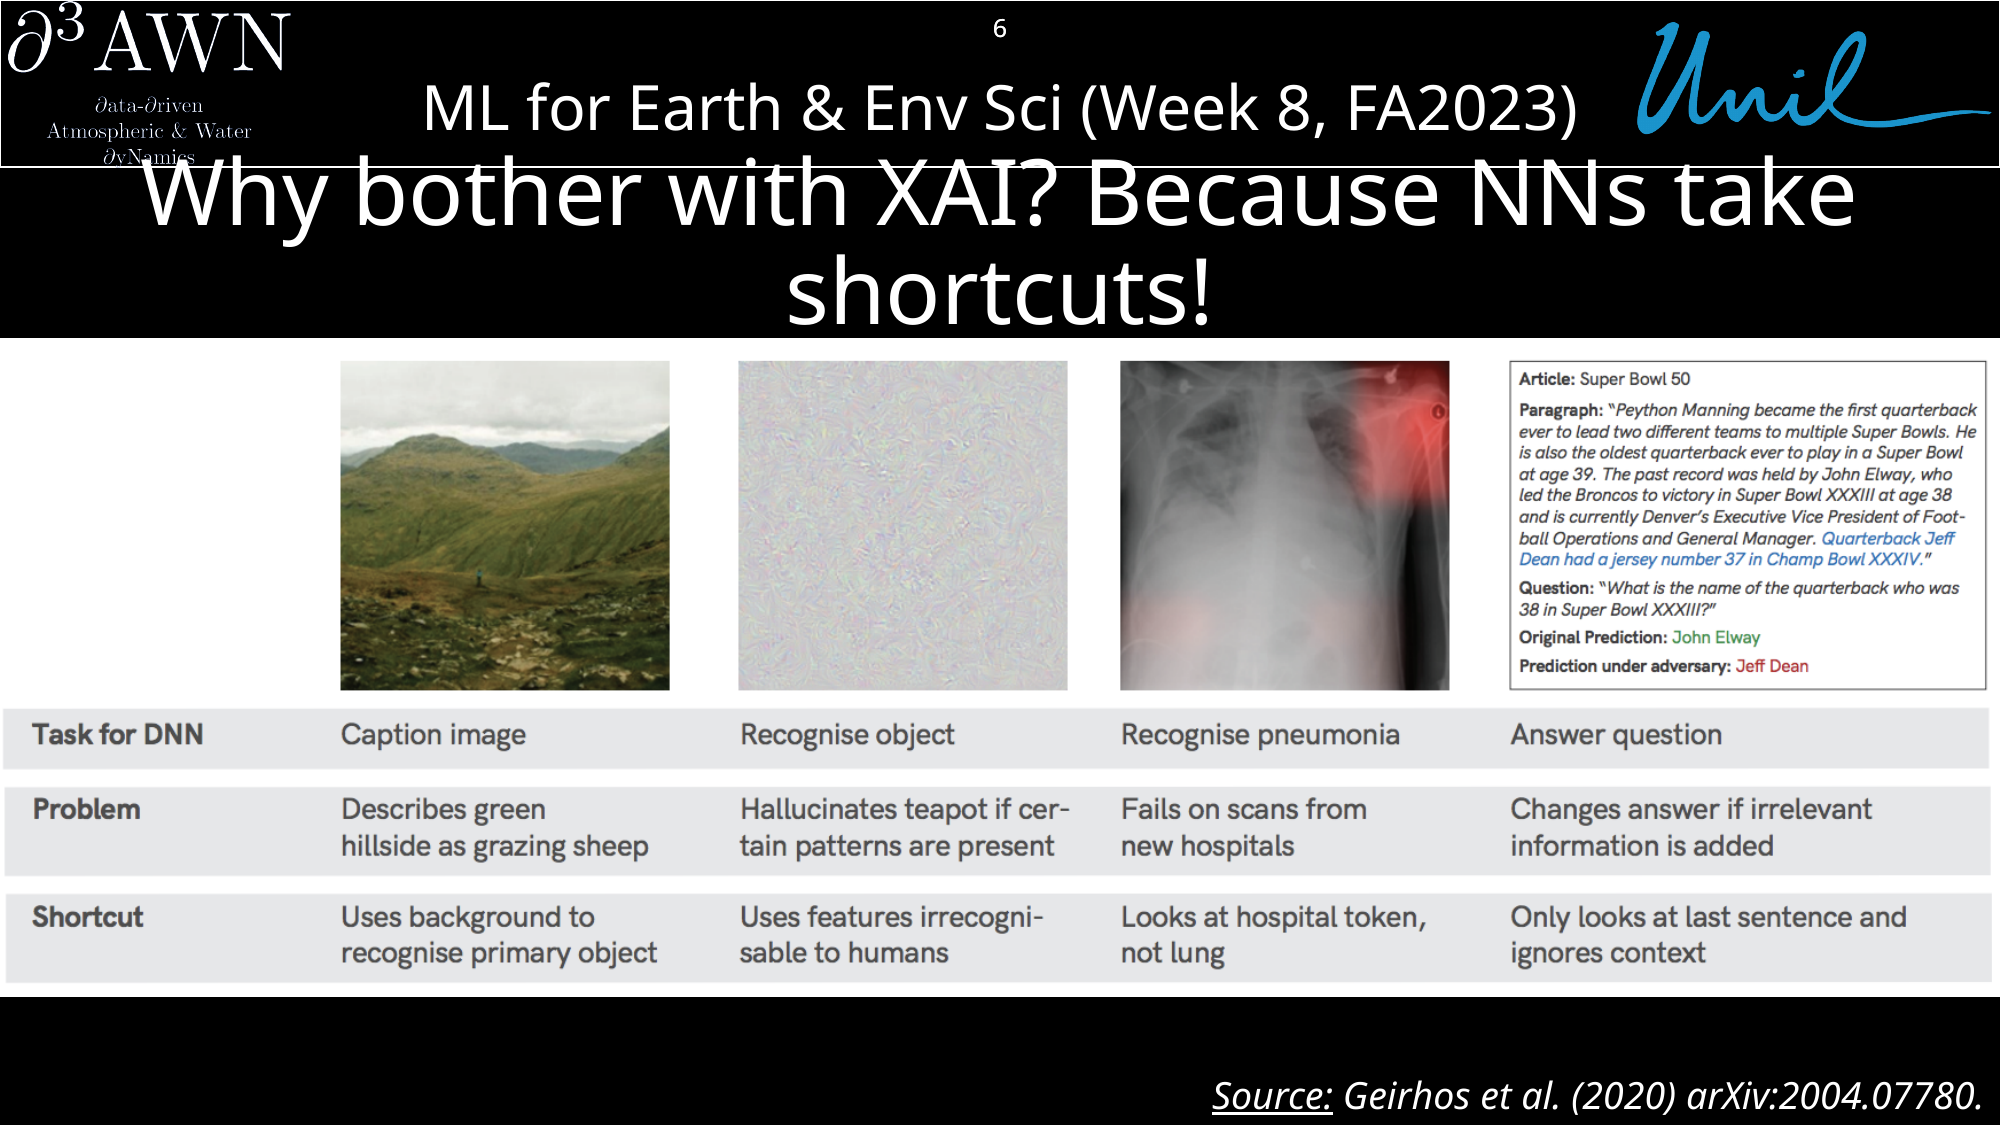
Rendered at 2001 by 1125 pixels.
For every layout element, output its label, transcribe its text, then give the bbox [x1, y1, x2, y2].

picture [1609, 22, 2000, 145]
text_box Source: Geirhos et al. (2020) arXiv:2004.07780. [249, 1064, 2000, 1125]
picture [0, 338, 2000, 997]
picture [0, 0, 298, 168]
title Why bother with XAI? Because NNs take shortcuts! [0, 171, 2000, 320]
slide_number 6 [774, 0, 1225, 60]
